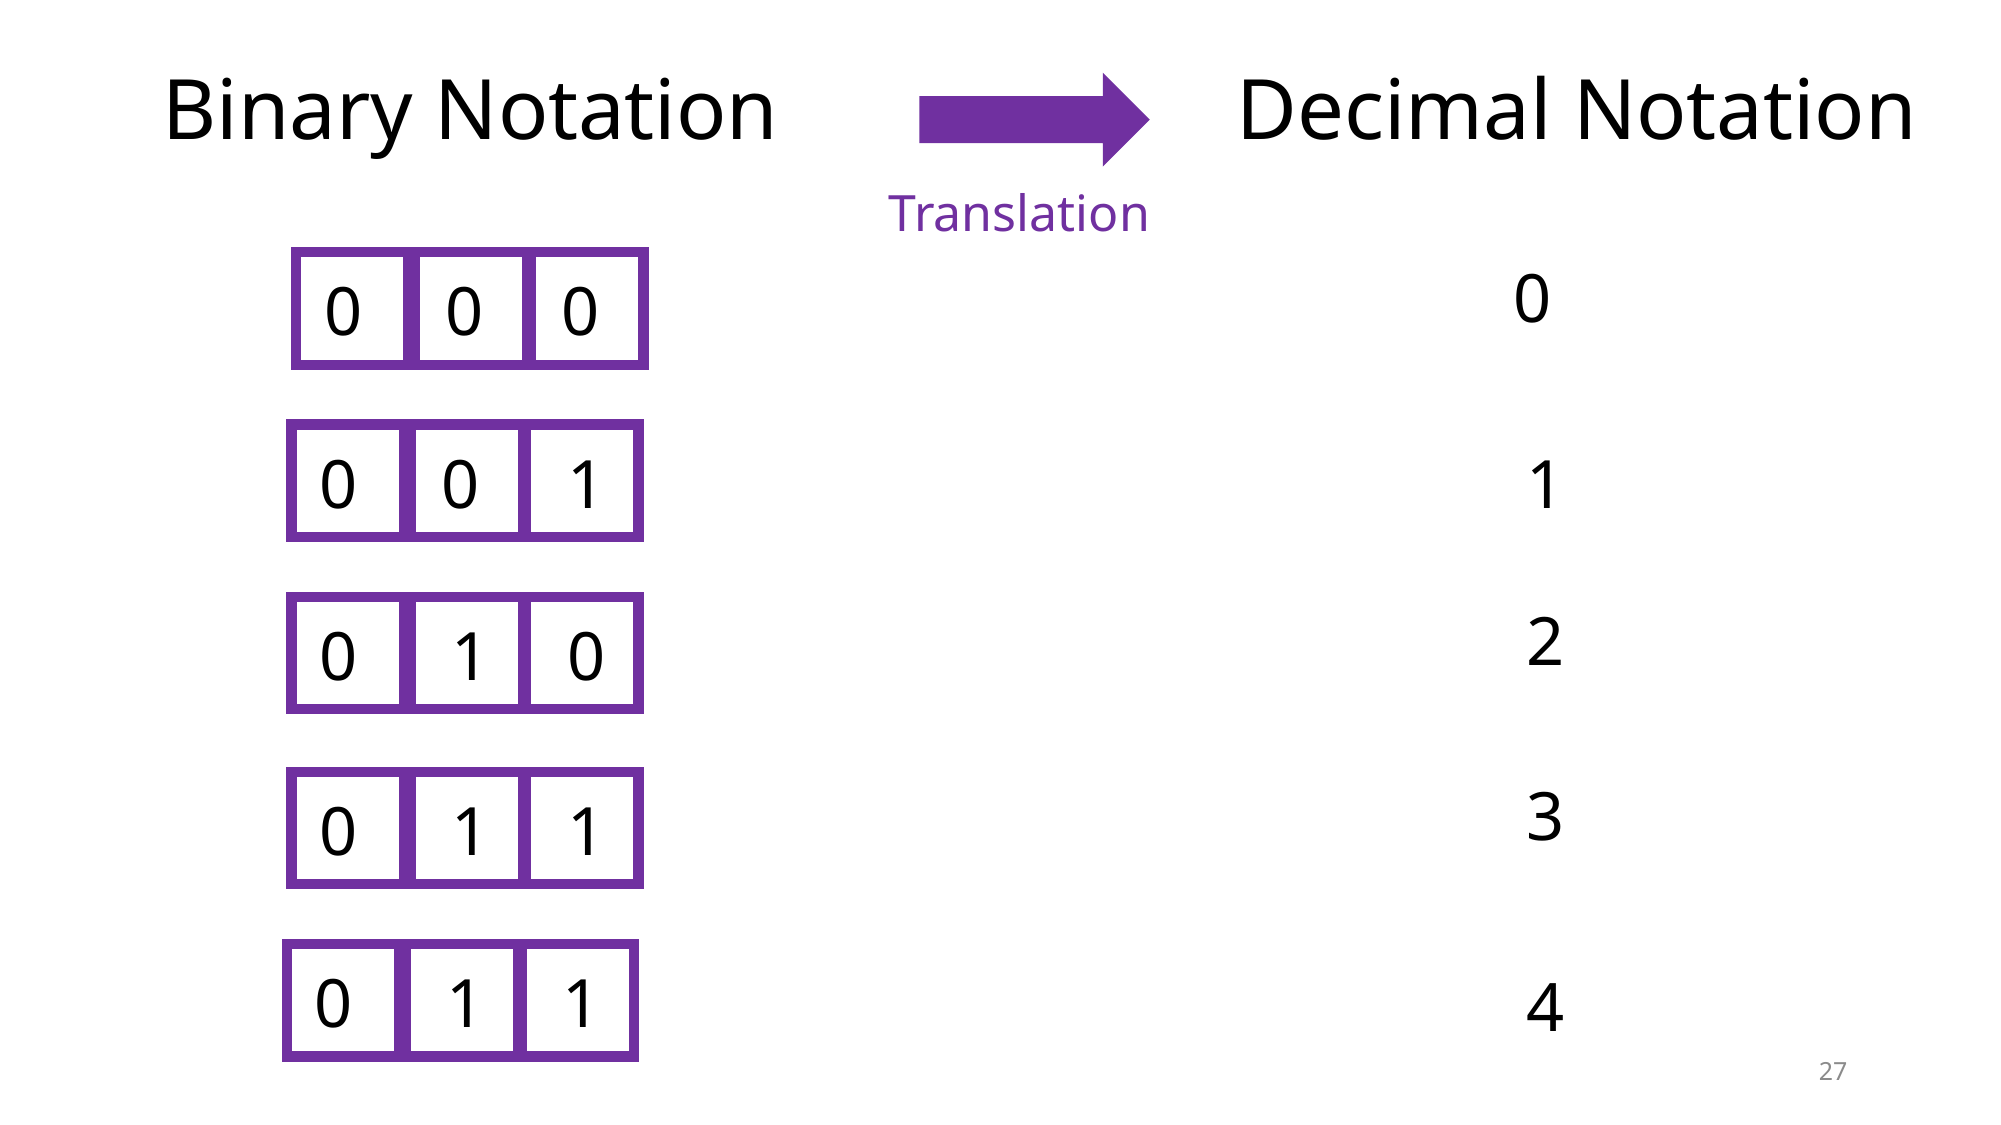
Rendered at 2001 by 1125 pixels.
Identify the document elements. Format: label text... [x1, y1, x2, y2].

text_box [291, 771, 639, 885]
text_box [296, 252, 644, 365]
text_box Binary Notation [147, 48, 794, 164]
text_box 4 [1511, 957, 1580, 1042]
text_box [918, 70, 1152, 170]
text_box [286, 944, 635, 1057]
text_box 3 [1511, 766, 1580, 862]
text_box Decimal Notation [1221, 48, 1932, 164]
text_box 1 [1511, 433, 1580, 529]
text_box 0 [1498, 248, 1567, 343]
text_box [291, 424, 639, 537]
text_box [291, 596, 639, 710]
text_box 2 [1511, 590, 1580, 686]
text_box Translation [787, 174, 1252, 250]
slide_number 27 [1412, 1042, 1863, 1103]
